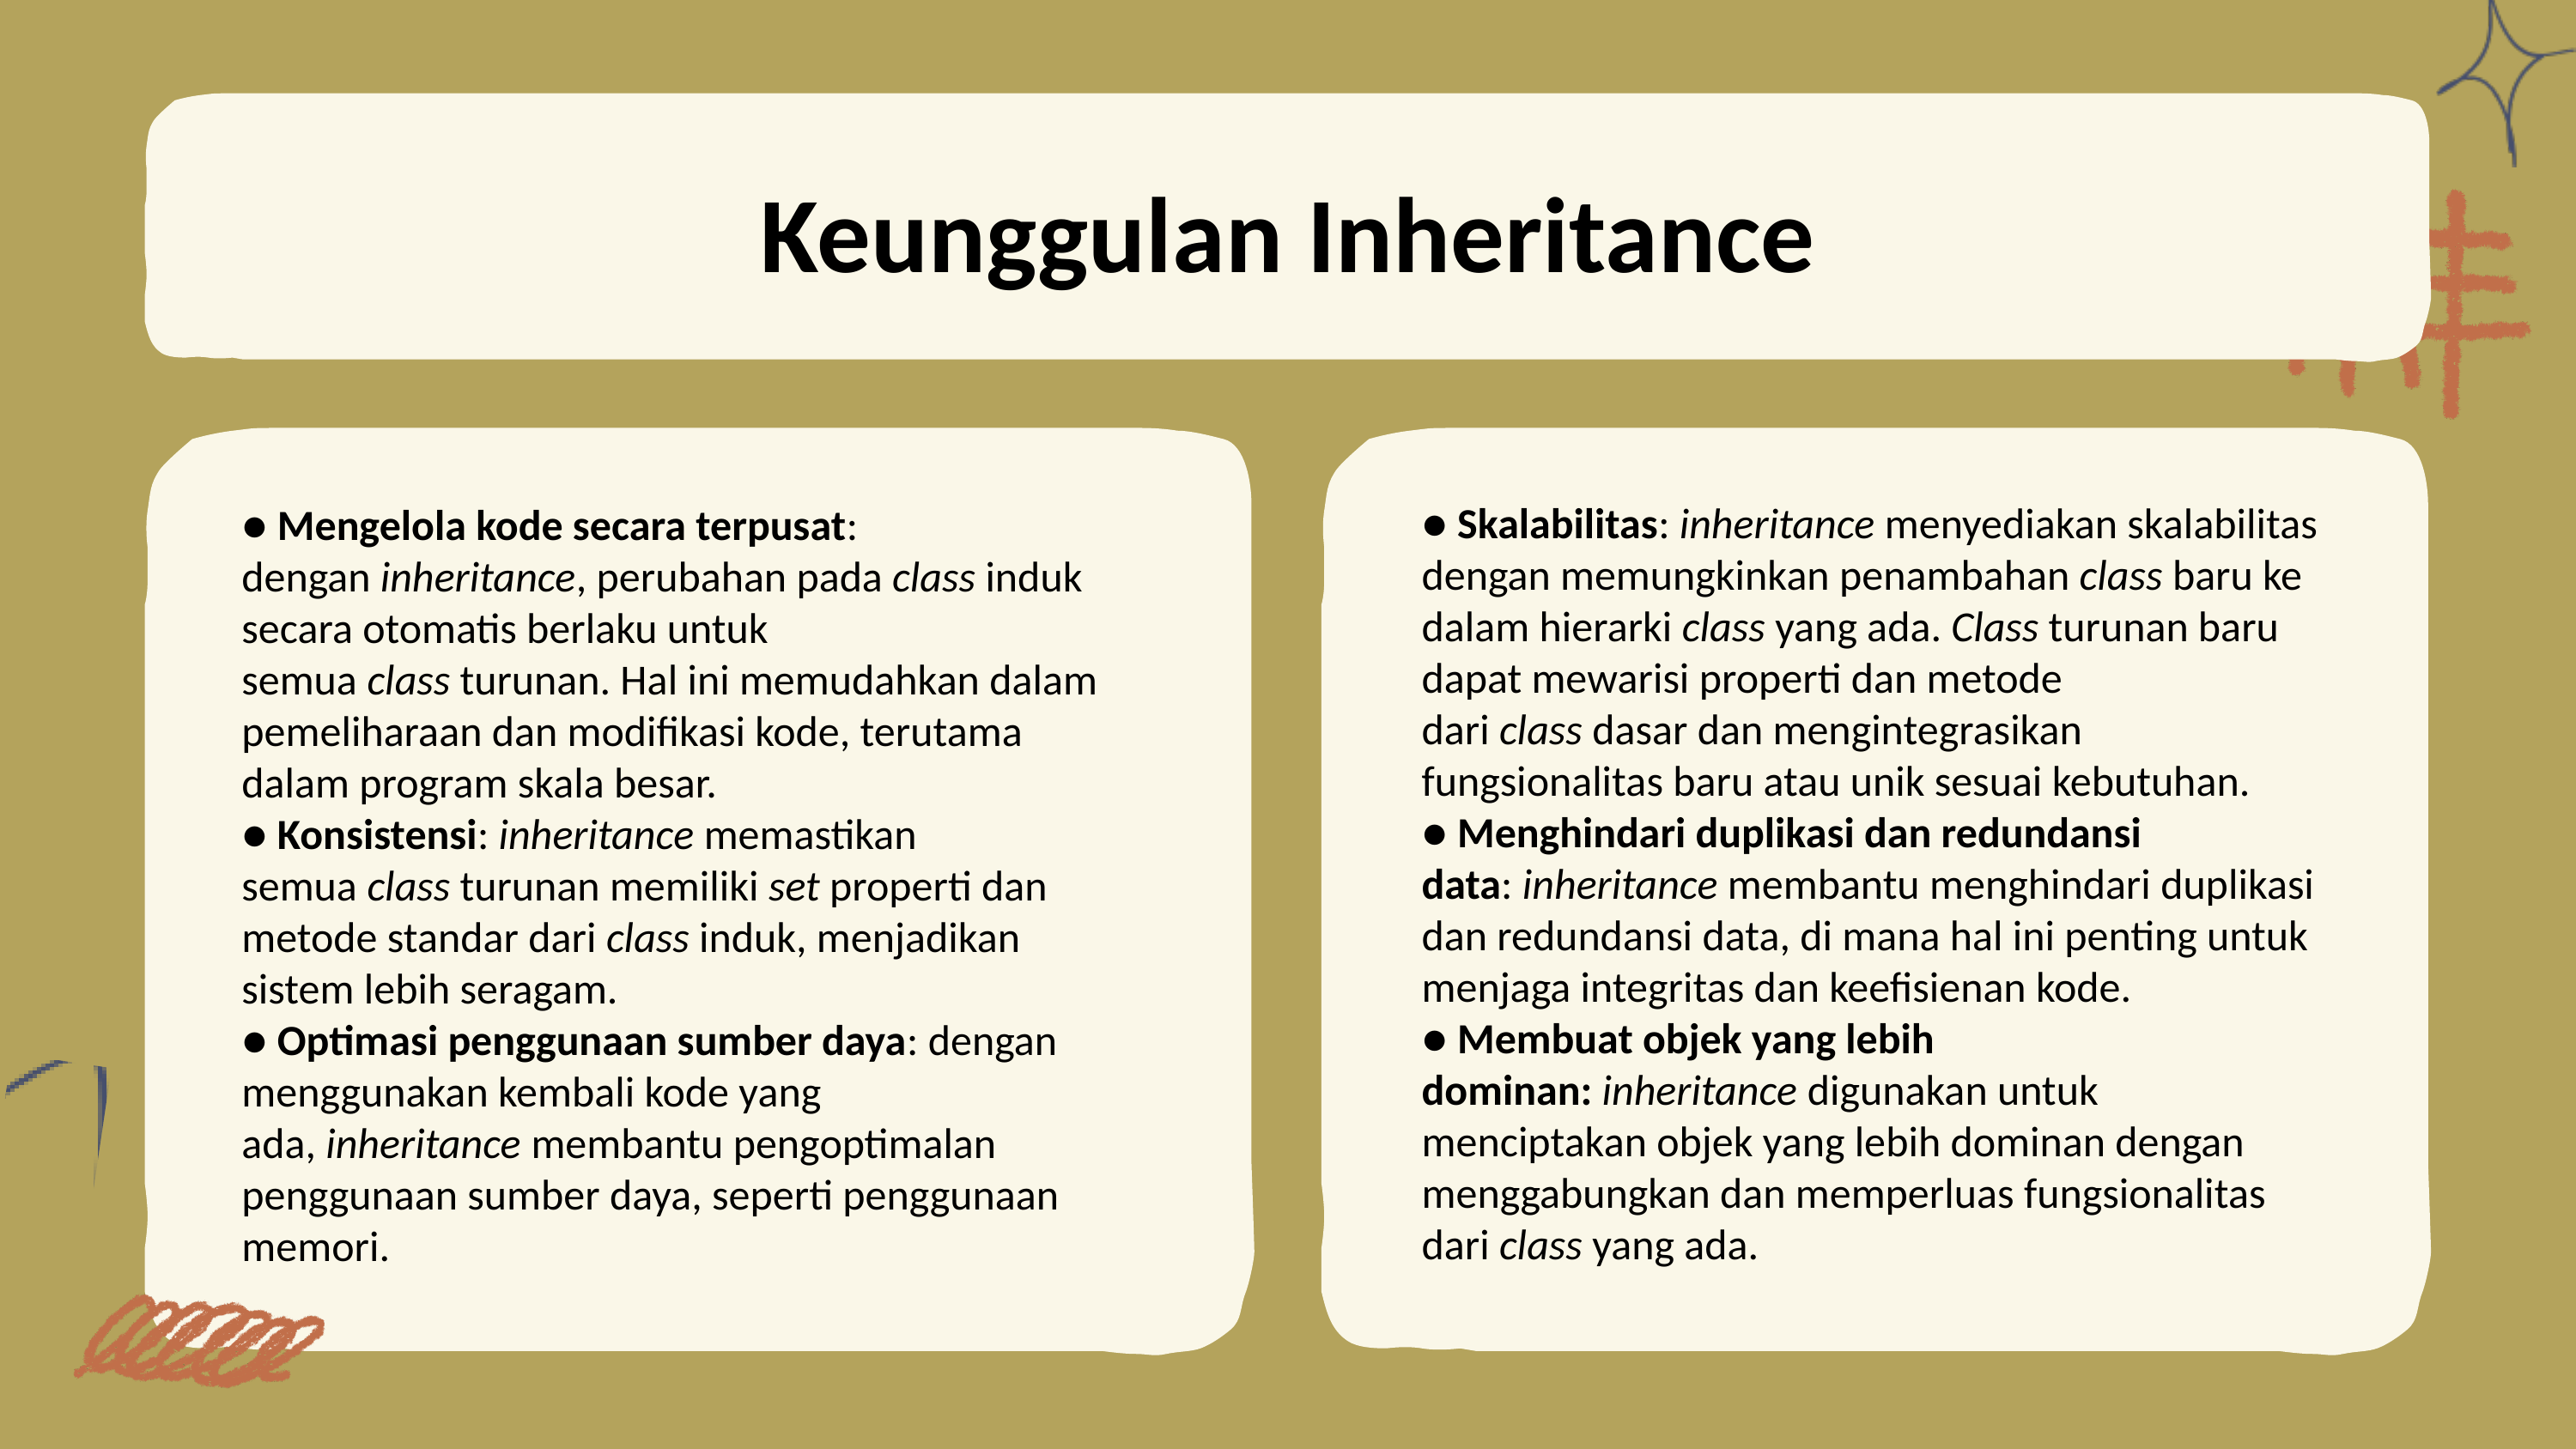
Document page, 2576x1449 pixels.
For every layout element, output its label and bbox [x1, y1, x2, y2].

text_box [2230, 173, 2532, 420]
text_box [0, 1053, 112, 1277]
text_box [73, 1293, 325, 1389]
text_box [1321, 427, 2432, 1355]
text_box [144, 427, 1255, 1355]
text_box [2435, 0, 2576, 167]
text_box [144, 93, 2432, 362]
